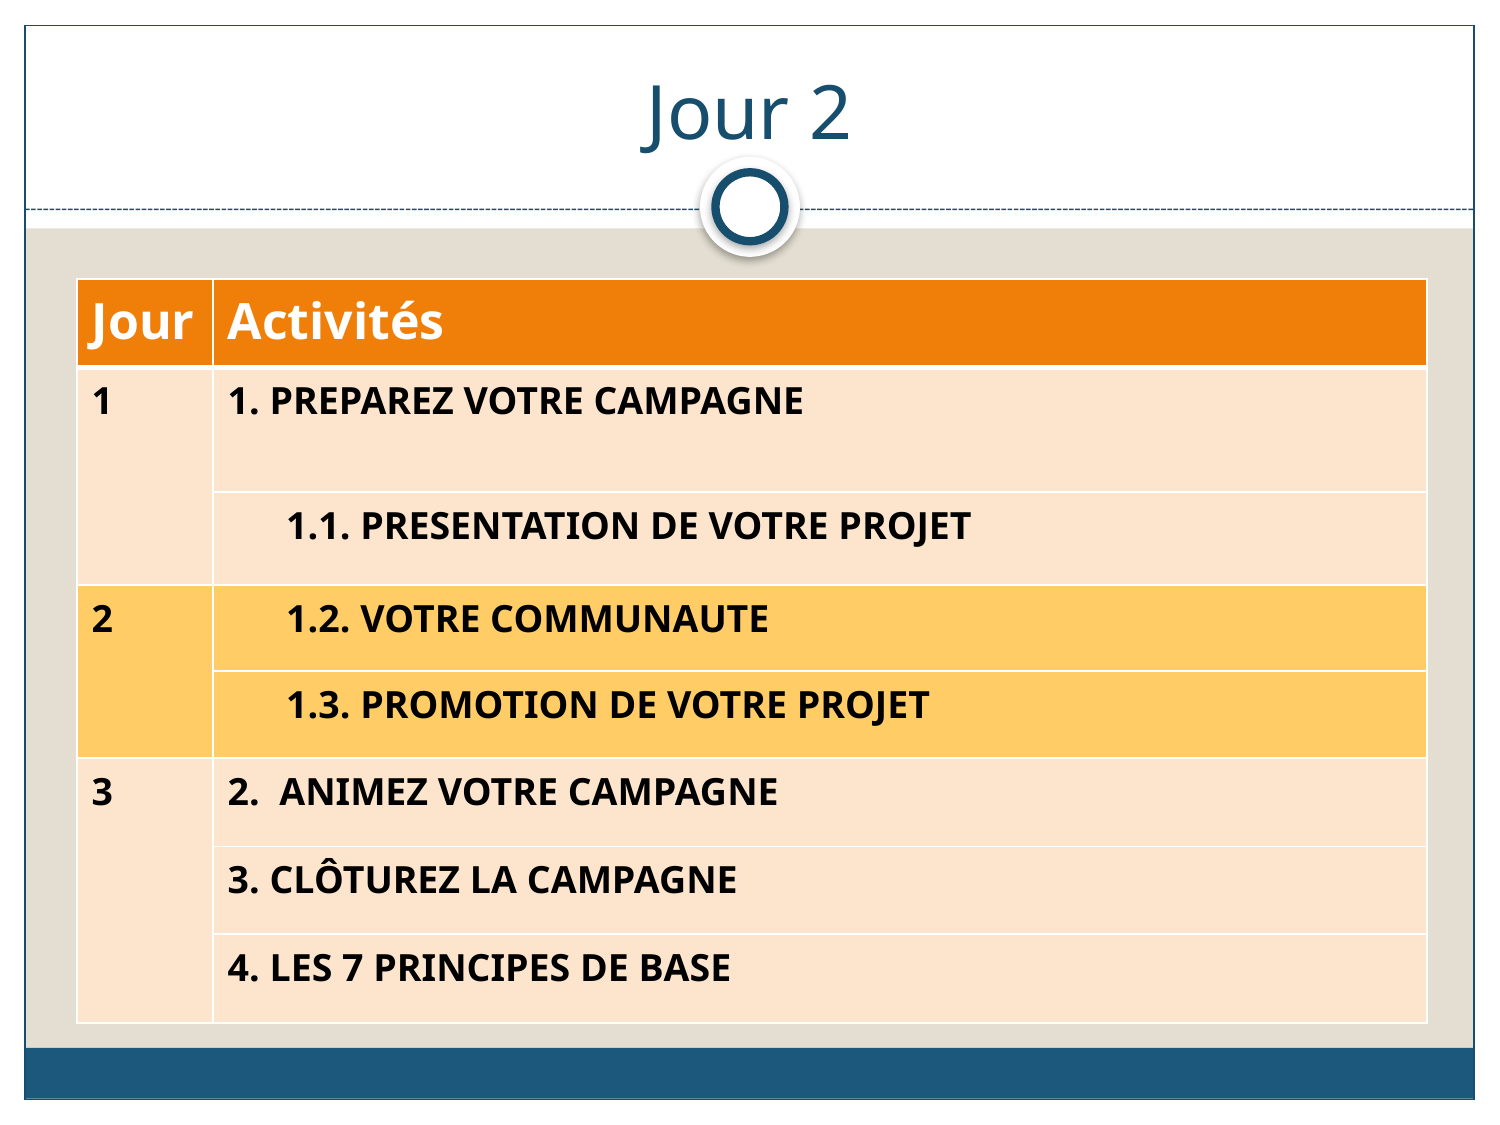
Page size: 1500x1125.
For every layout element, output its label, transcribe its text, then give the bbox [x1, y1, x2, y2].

table_header Activités [214, 280, 1426, 365]
table_cell 1.1. PRESENTATION DE VOTRE PROJET [214, 493, 1426, 584]
table_cell 4. LES 7 PRINCIPES DE BASE [214, 935, 1426, 1022]
table_cell 2. ANIMEZ VOTRE CAMPAGNE [214, 759, 1426, 846]
table_cell 1.3. PROMOTION DE VOTRE PROJET [214, 672, 1426, 757]
table_cell 3 [78, 759, 212, 1022]
table_cell 1 [78, 370, 212, 584]
table_cell 2 [78, 586, 212, 757]
table_cell 1.2. VOTRE COMMUNAUTE [214, 586, 1426, 670]
title Jour 2 [49, 37, 1450, 162]
table_cell 3. CLÔTUREZ LA CAMPAGNE [214, 847, 1426, 933]
table_header Jour [78, 280, 212, 365]
table_cell 1. PREPAREZ VOTRE CAMPAGNE [214, 370, 1426, 491]
